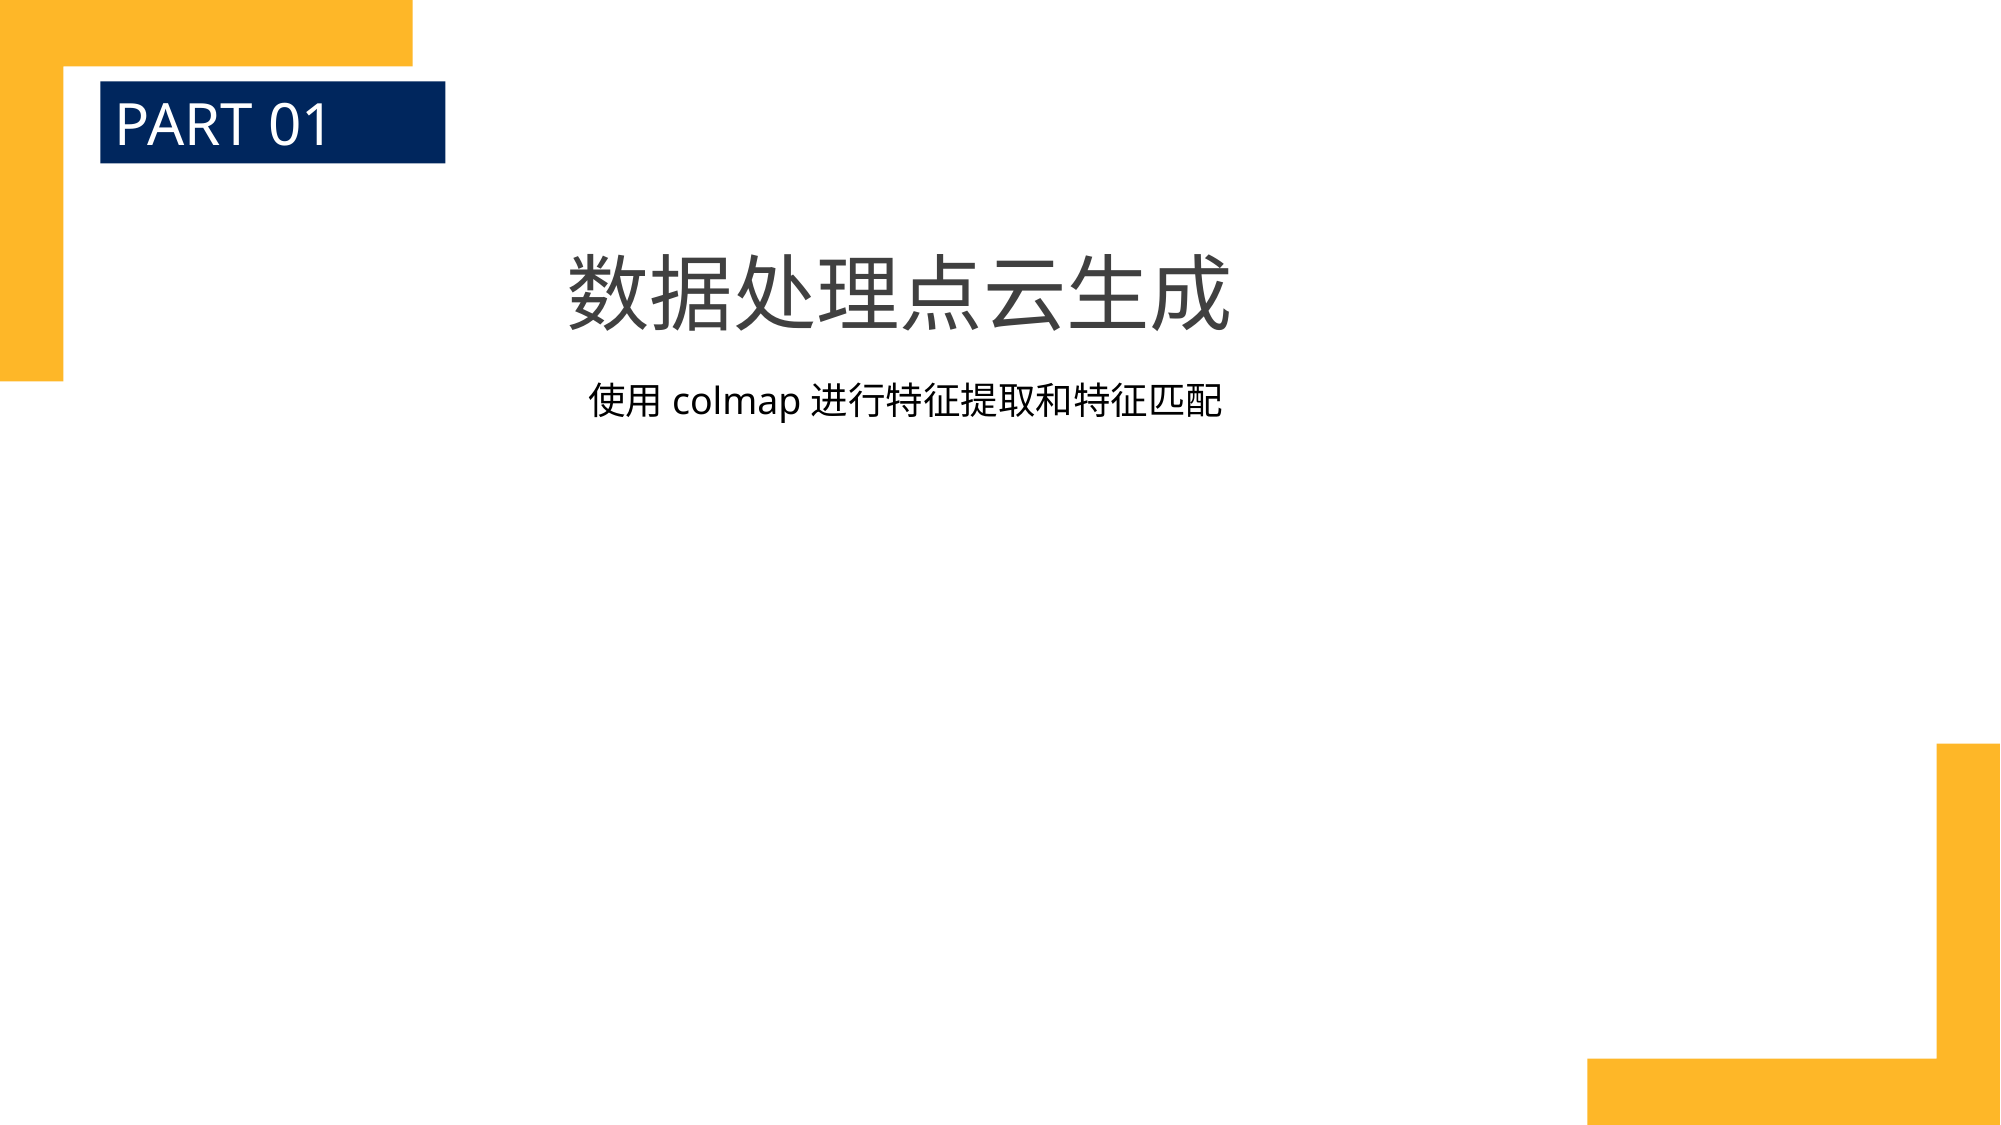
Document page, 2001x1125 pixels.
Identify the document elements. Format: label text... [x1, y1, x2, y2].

text_box 数据处理点云生成 [552, 233, 1290, 349]
text_box [1586, 743, 2000, 1125]
text_box [0, 0, 414, 382]
text_box 使用colmap进行特征提取和特征匹配 [573, 369, 1273, 430]
text_box PART 01 [99, 80, 446, 164]
